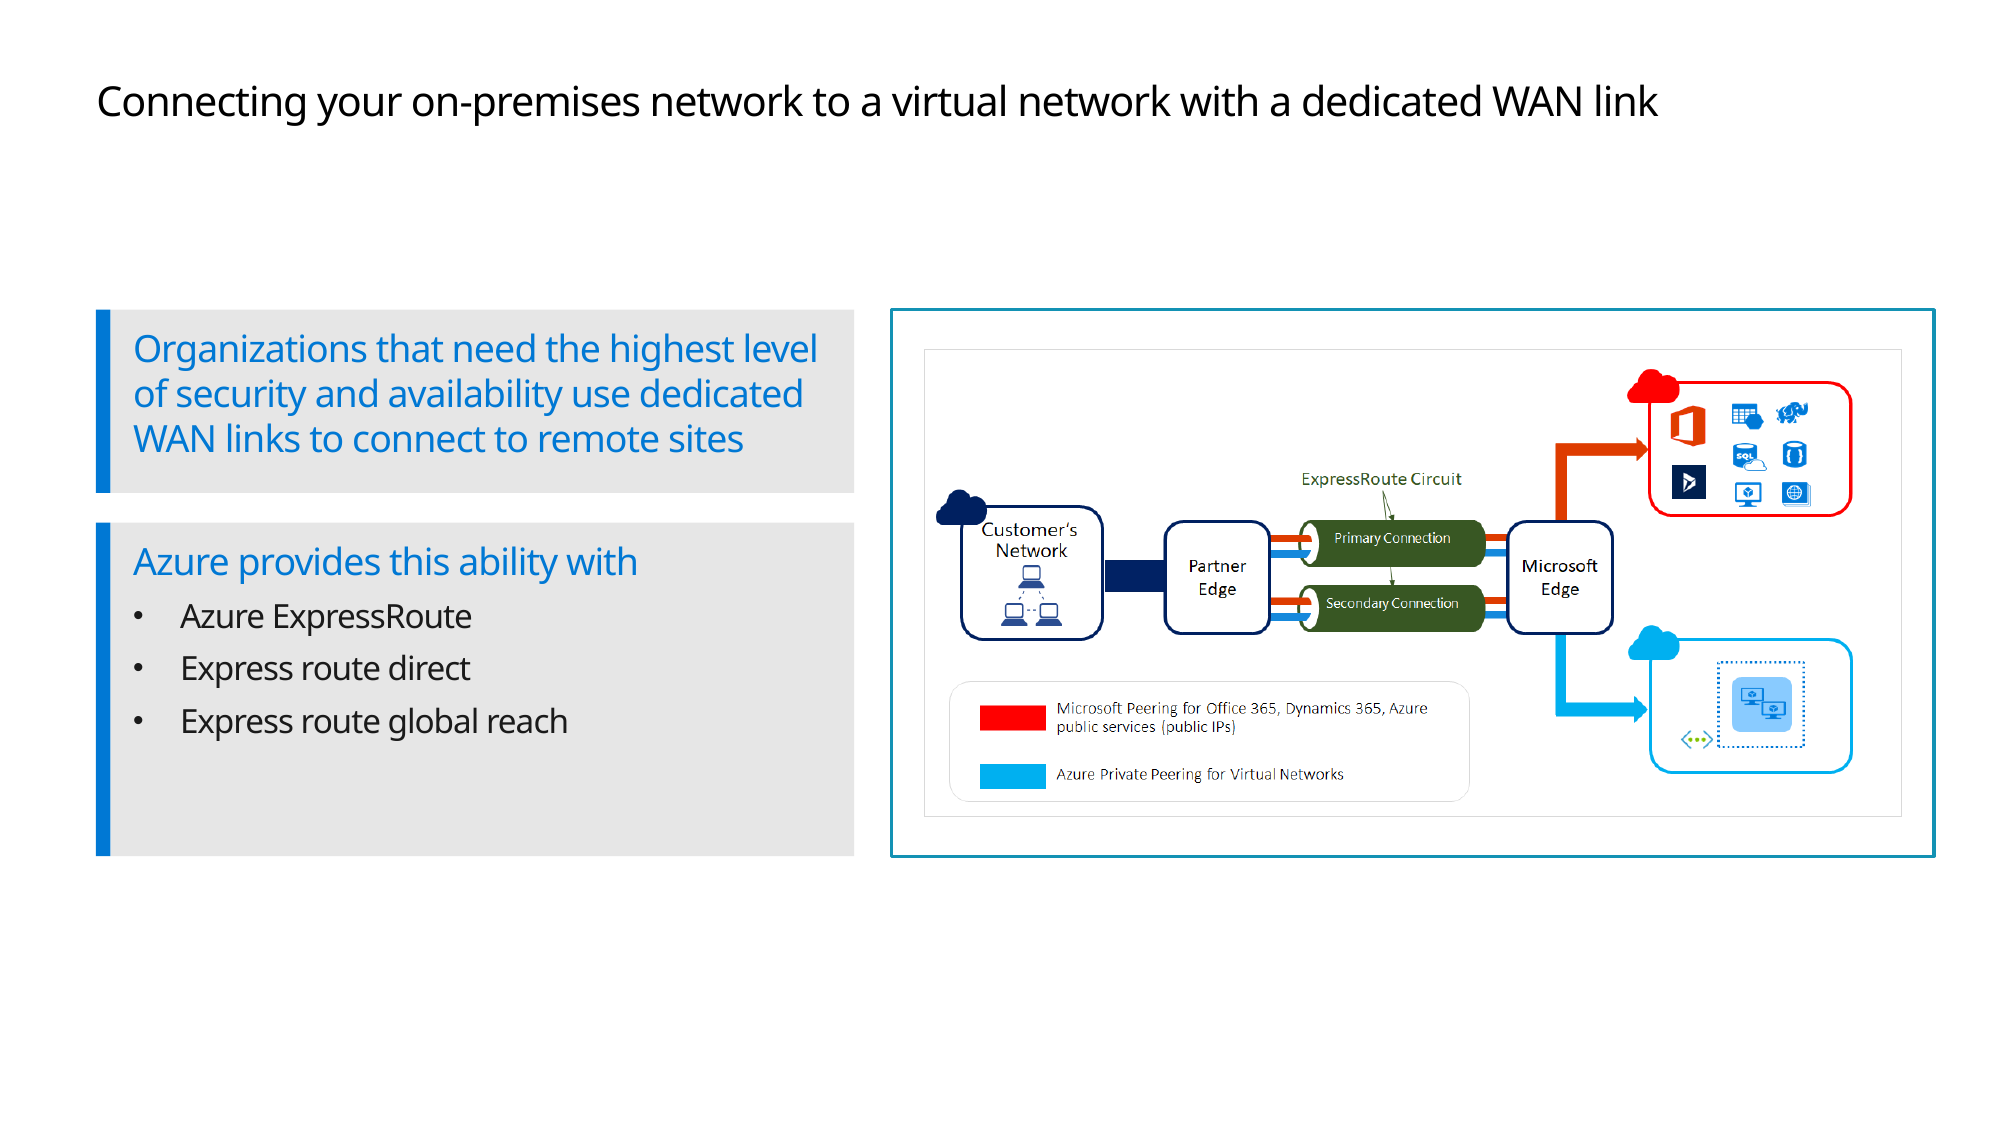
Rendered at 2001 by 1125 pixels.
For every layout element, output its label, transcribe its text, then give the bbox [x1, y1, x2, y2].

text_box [95, 309, 855, 494]
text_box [95, 522, 855, 857]
picture [923, 348, 1902, 817]
text_box [891, 309, 1935, 857]
title Connecting your on-premises network to a virtual network with a dedicated WAN link [96, 75, 1684, 166]
